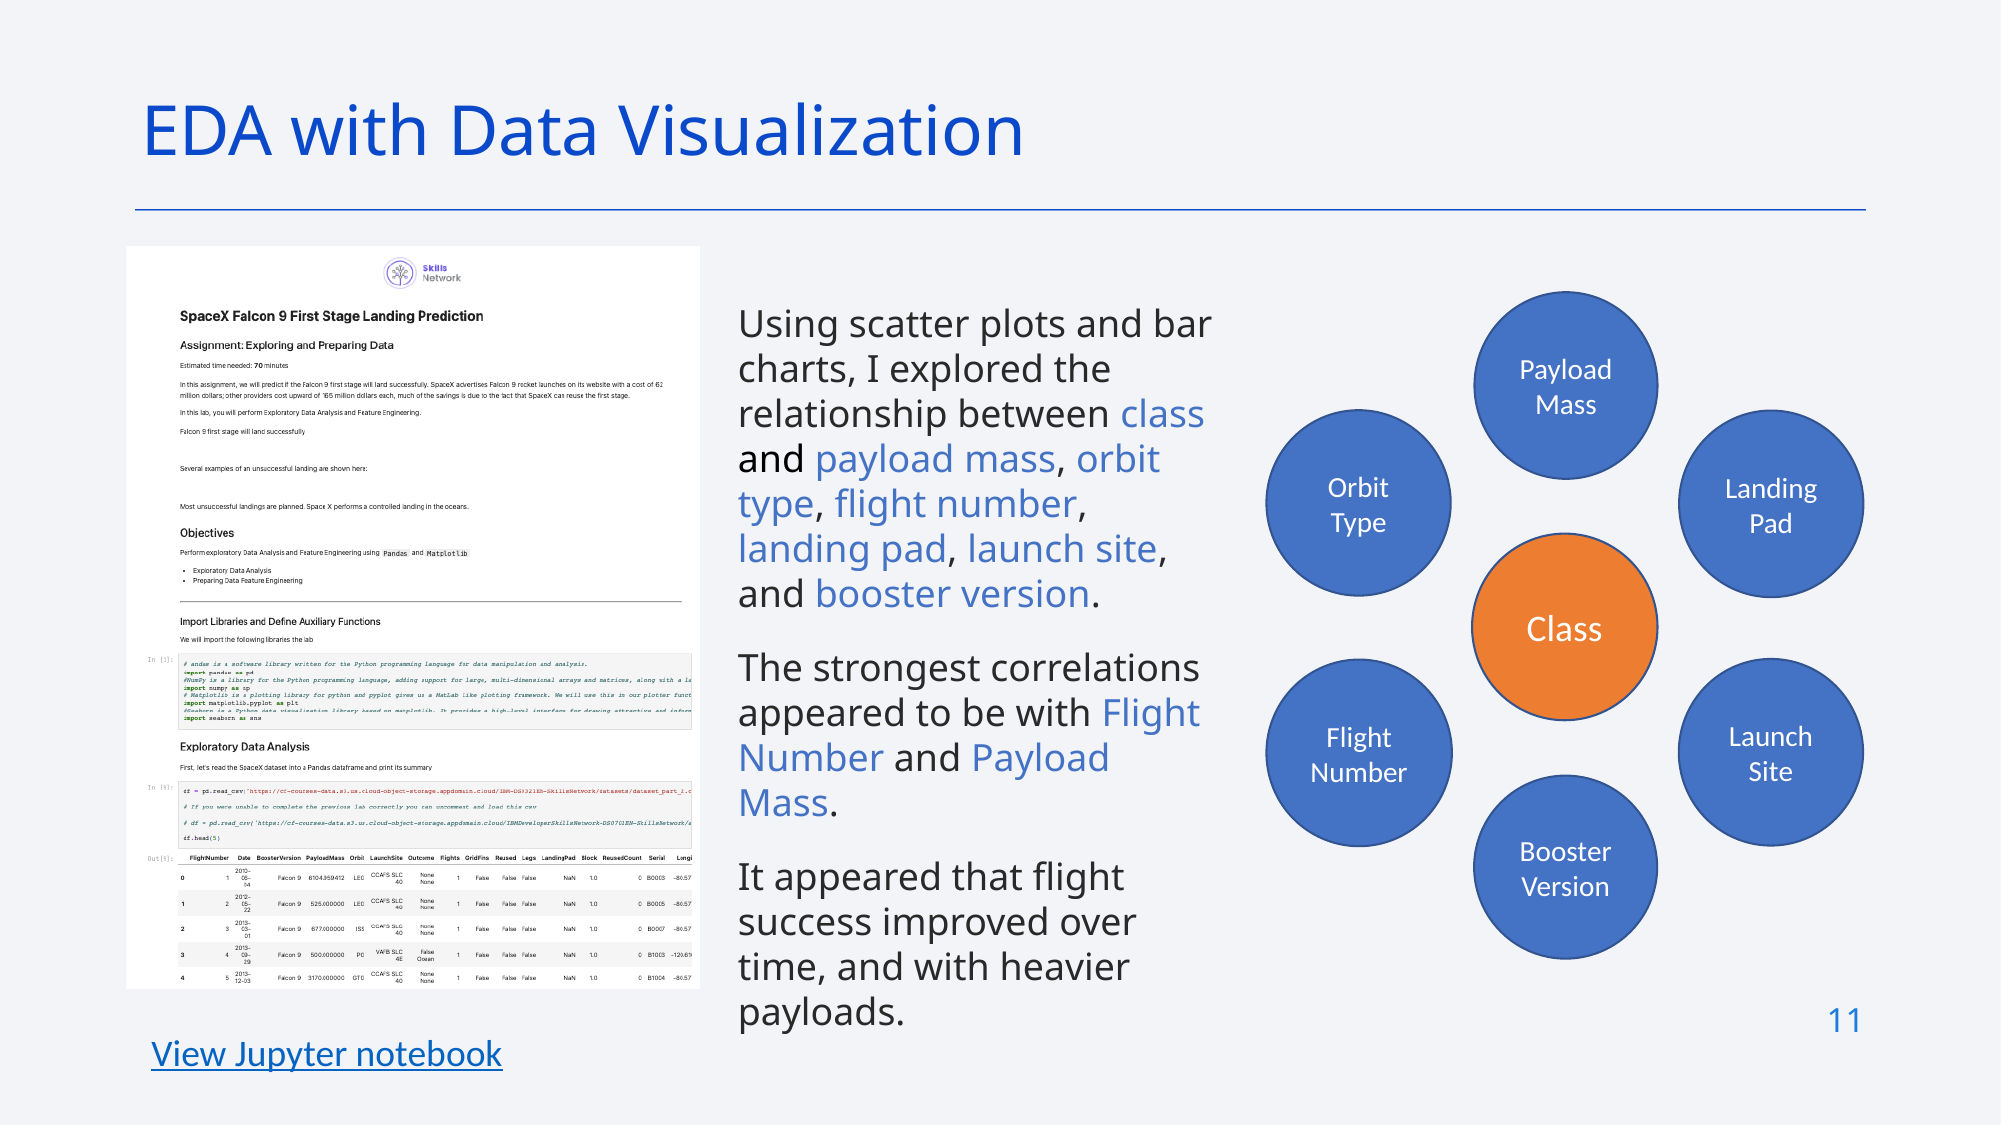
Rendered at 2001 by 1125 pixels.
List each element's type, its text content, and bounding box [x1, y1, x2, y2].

text_box Payload Mass [1473, 291, 1659, 480]
text_box Using scatter plots and bar charts, I explored the relationship between class and payload mass, orbit type, flight number, landing pad, launch site, and booster version. The strongest correlations appeared to be with Flight Number and Payload Mass. It appeared that flight success improved over time, and with heavier payloads. [722, 292, 1228, 795]
picture [0, 0, 2001, 1125]
text_box View Jupyter notebook [136, 1021, 518, 1082]
text_box Launch Site [1677, 657, 1865, 847]
text_box Landing Pad [1678, 409, 1865, 599]
slide_number 11 [1429, 988, 1880, 1055]
text_box Orbit Type [1265, 409, 1452, 597]
text_box EDA with Data Visualization [126, 88, 1852, 179]
text_box Class [1471, 532, 1659, 722]
text_box Flight Number [1265, 658, 1453, 848]
text_box Booster Version [1473, 774, 1659, 960]
